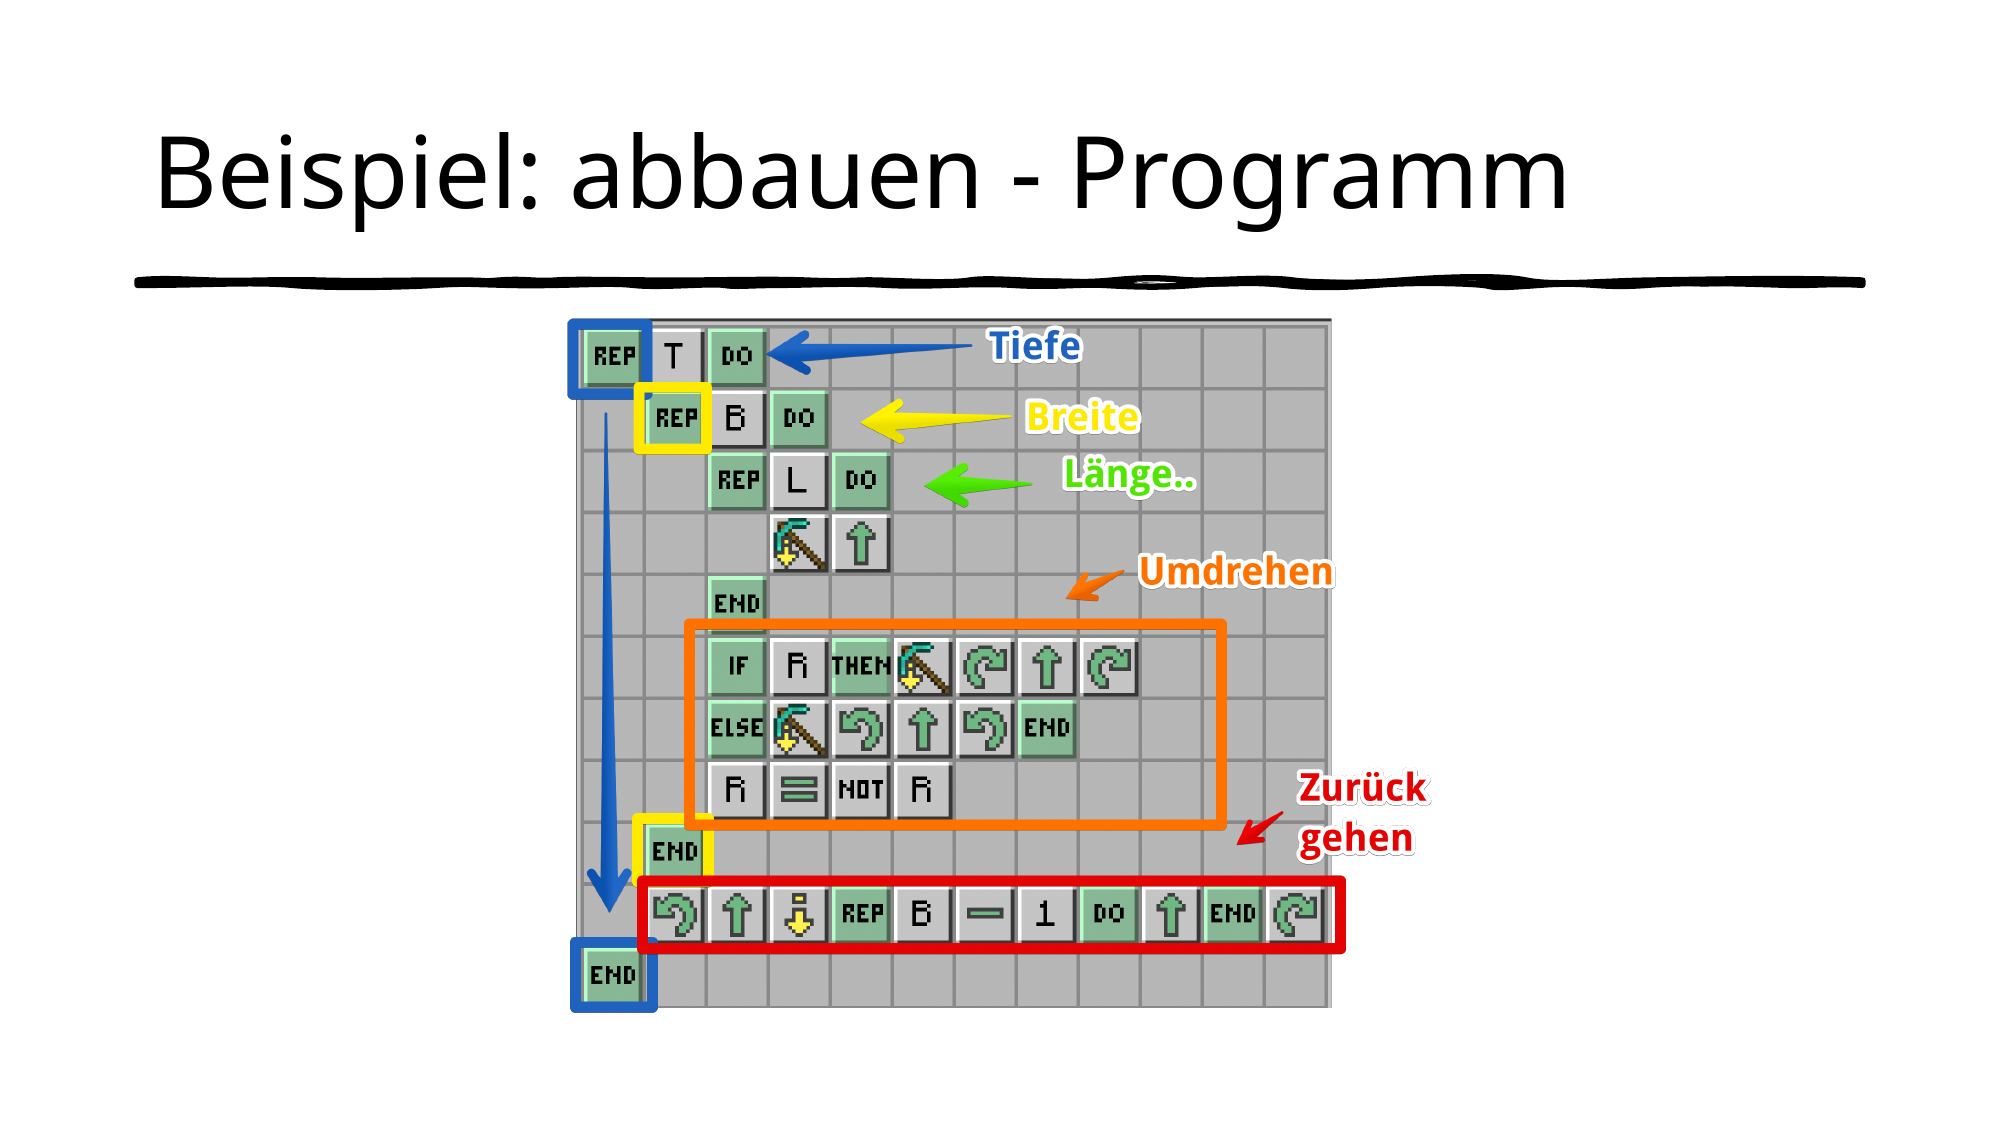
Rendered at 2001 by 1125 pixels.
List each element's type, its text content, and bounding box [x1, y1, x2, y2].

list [566, 316, 1434, 1015]
title Beispiel: abbauen - Programm [137, 59, 1863, 278]
